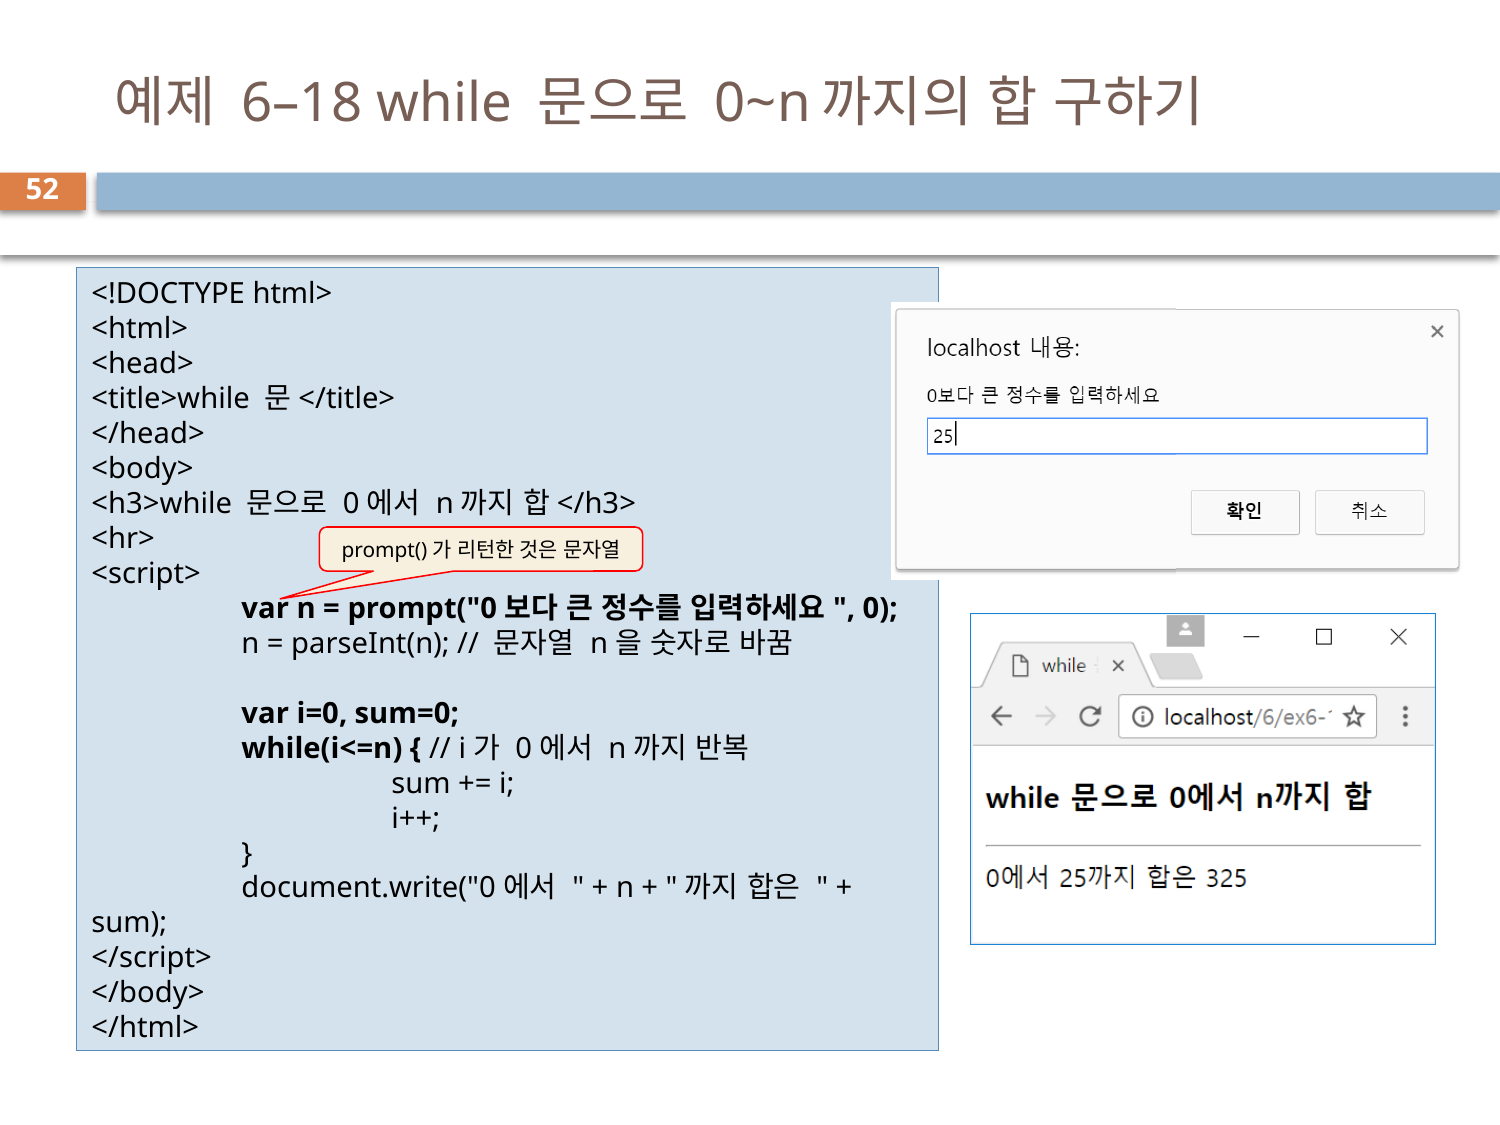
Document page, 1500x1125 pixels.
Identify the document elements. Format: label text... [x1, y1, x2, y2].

picture [970, 613, 1436, 945]
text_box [891, 302, 1471, 583]
text_box prompt()가 리턴한 것은 문자열 [280, 527, 643, 599]
slide_number 52 [0, 170, 87, 211]
title 예제 6–18 while 문으로 0~n까지의 합 구하기 [99, 37, 1438, 161]
text_box <!DOCTYPE html> <html> <head> <title>while 문</title> </head> <body> <h3>while 문으로 0에서 n까지 합</h3> <hr> <script> var n = prompt("0보다 큰 정수를 입력하세요", 0); n = parseInt(n); // 문자열 n을 숫자로 바꿈 var i=0, sum=0; while(i<=n) { // i가 0에서 n까지 반복 sum += i; i++; } document.write("0에서 " + n + "까지 합은 " + sum); </script> </body> </html> [76, 267, 939, 1051]
